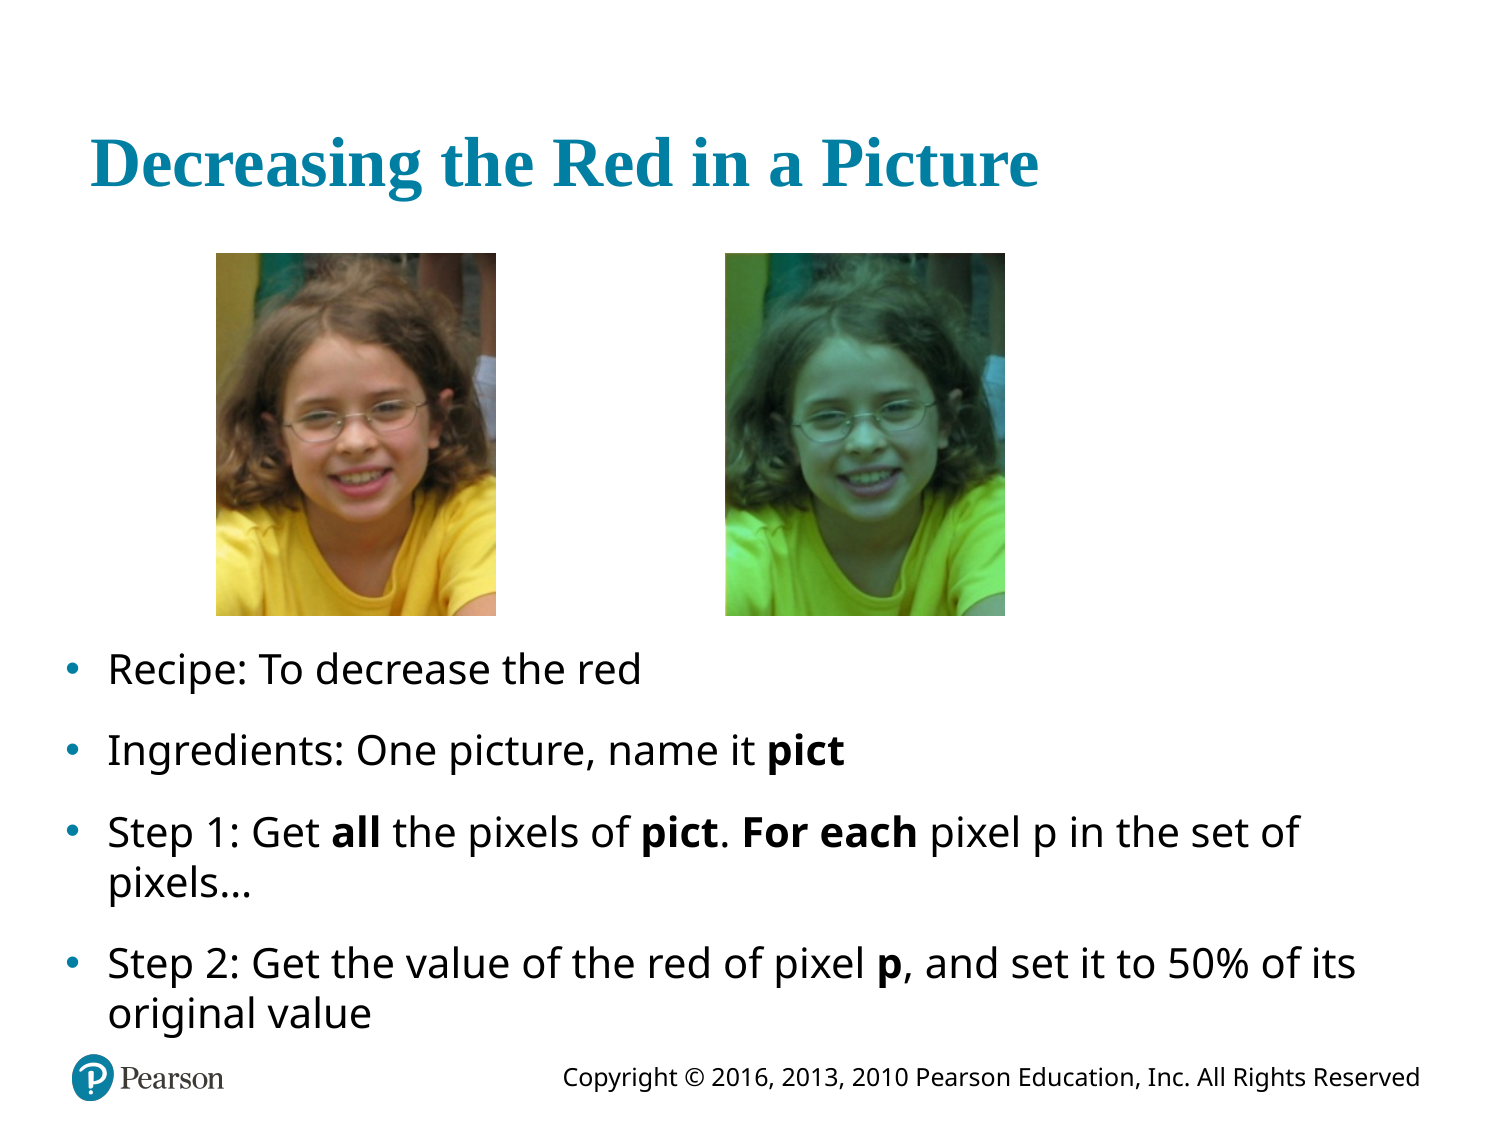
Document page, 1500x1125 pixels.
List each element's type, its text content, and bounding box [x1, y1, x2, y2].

title Decreasing the Red in a Picture [75, 0, 1425, 216]
list Recipe: To decrease the red Ingredients: One picture, name it pict Step 1: Get all the pixels of pict. For each pixel p in the set of pixels… Step 2: Get the value of the red of pixel p, and set it to 50% of its original value [50, 505, 1469, 1125]
picture [725, 252, 1005, 616]
picture [216, 252, 497, 616]
